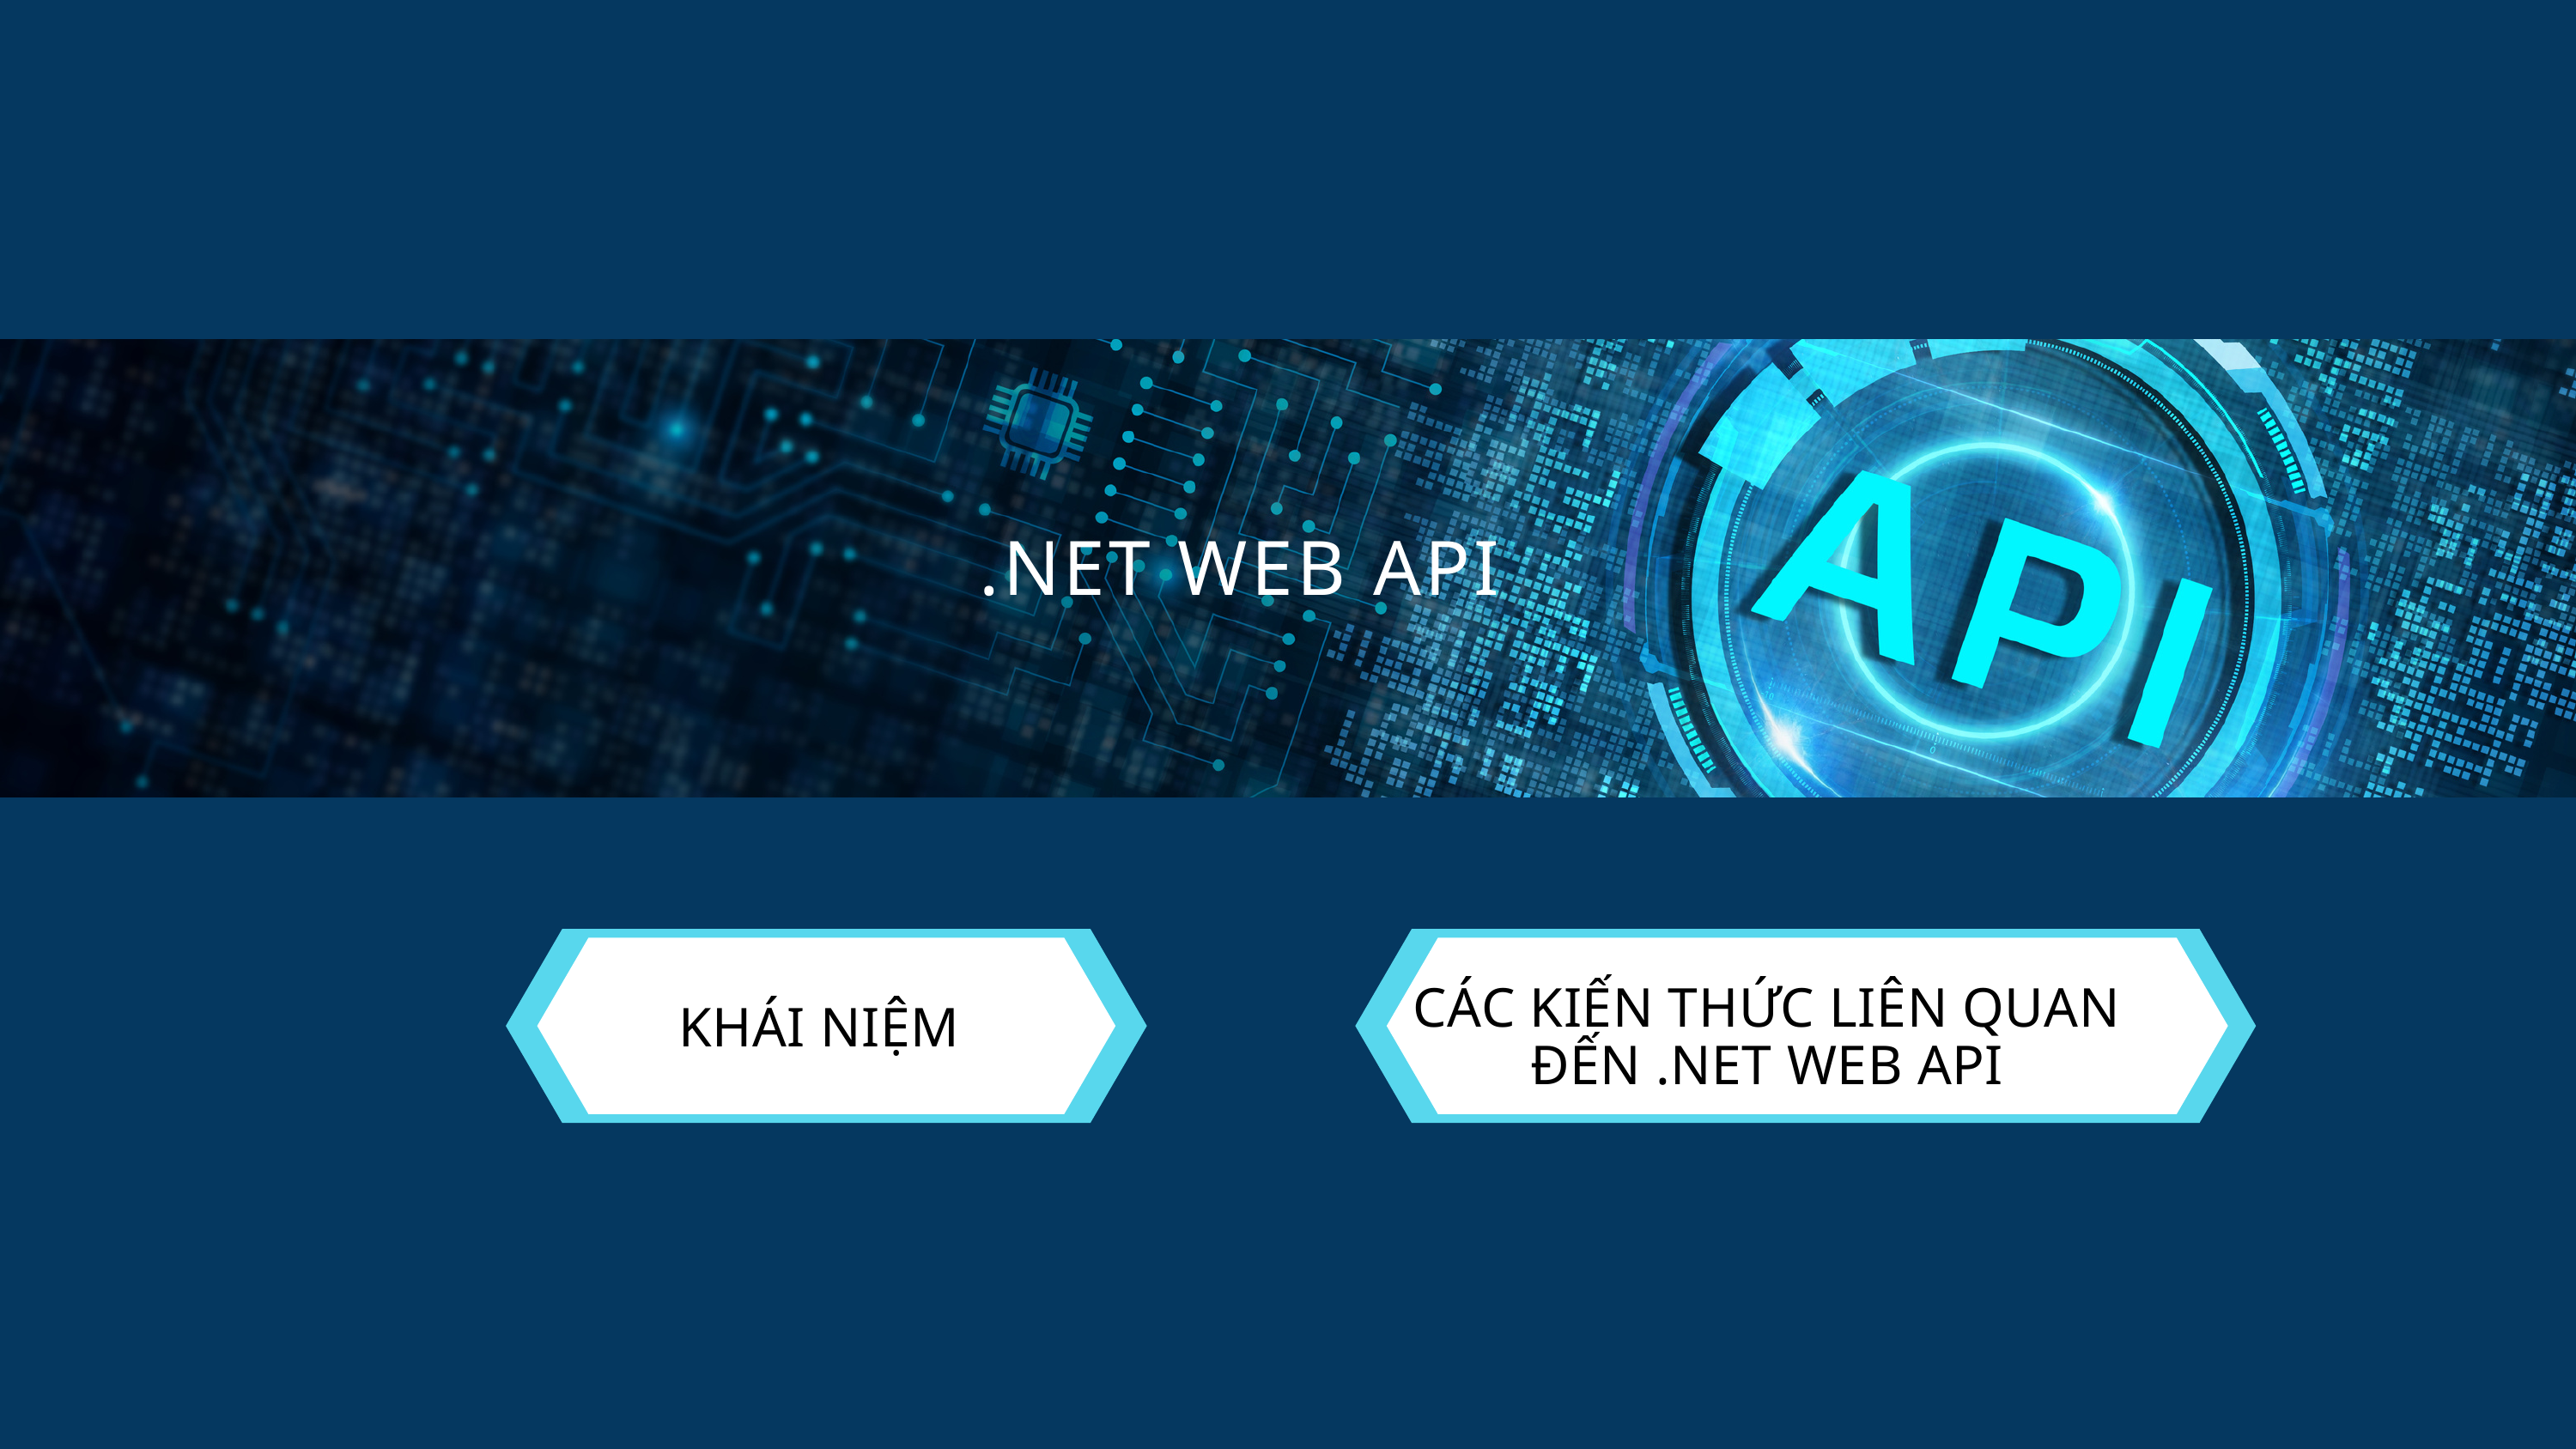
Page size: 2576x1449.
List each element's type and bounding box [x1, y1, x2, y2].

text_box [537, 937, 1116, 1115]
text_box [1355, 928, 2257, 1124]
text_box [0, 338, 2576, 797]
text_box [1386, 937, 2228, 1115]
text_box [505, 928, 1147, 1124]
